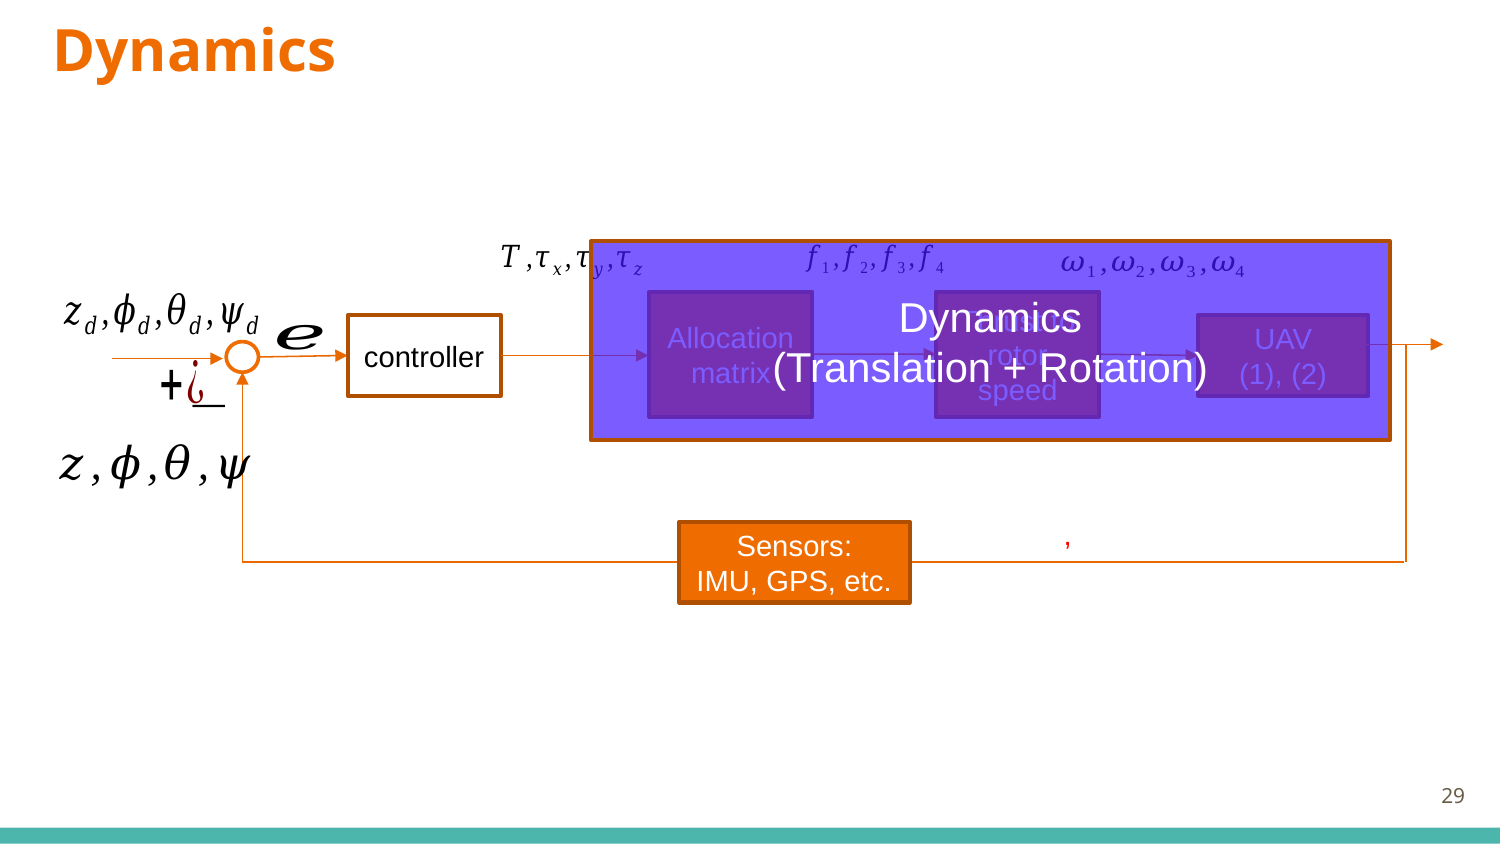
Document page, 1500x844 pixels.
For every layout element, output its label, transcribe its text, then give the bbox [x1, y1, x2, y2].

title Dynamics [37, 0, 1045, 109]
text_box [56, 240, 1444, 603]
slide_number 29 [1389, 764, 1480, 830]
